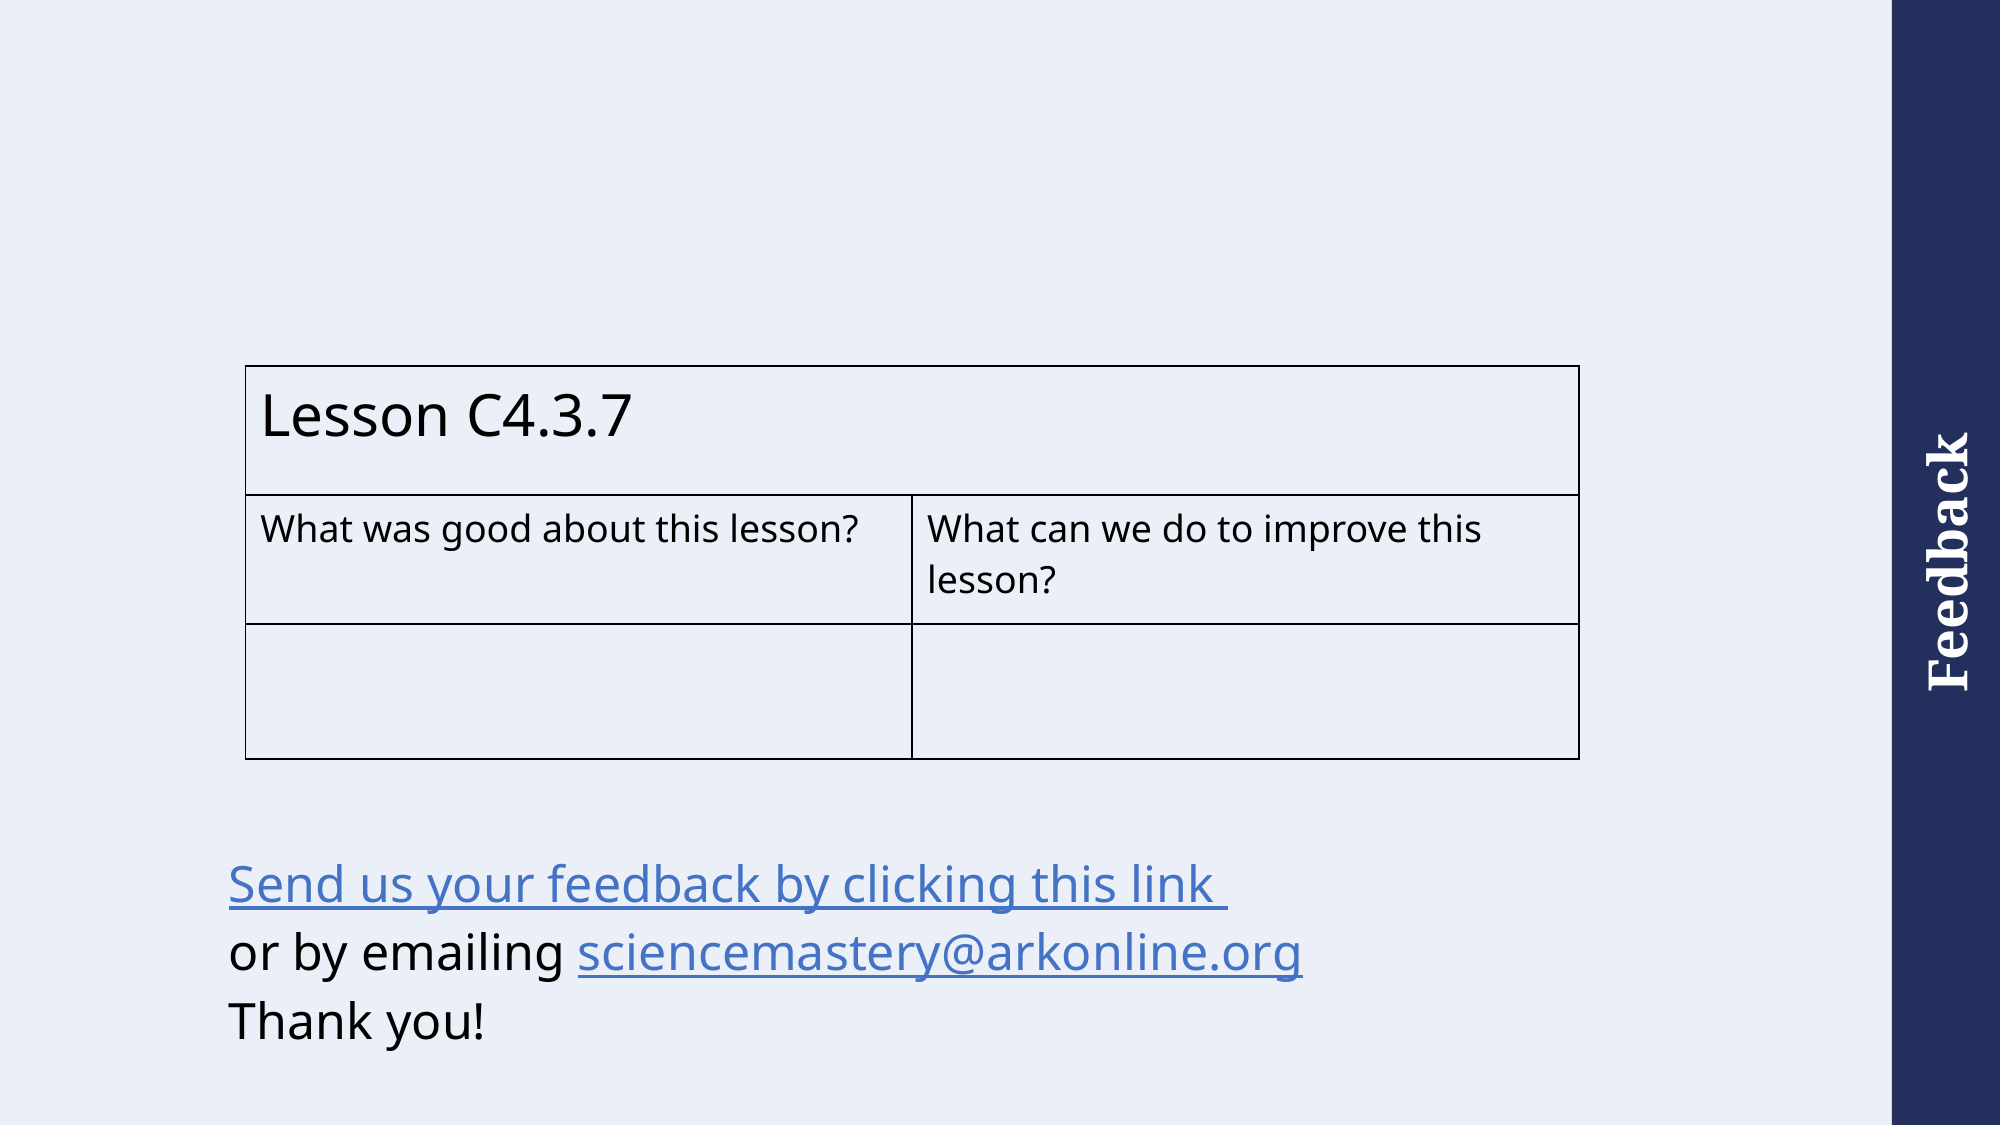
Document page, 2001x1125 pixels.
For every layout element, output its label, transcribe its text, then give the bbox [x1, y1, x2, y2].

table_header Lesson C4.3.7 [246, 367, 1578, 494]
table_cell [913, 625, 1578, 758]
table_cell What can we do to improve this lesson? [913, 496, 1578, 623]
table_cell What was good about this lesson? [246, 496, 911, 623]
table_cell [246, 625, 911, 758]
text_box Send us your feedback by clicking this link or by emailing sciencemastery@arkonline.org Thank you! [214, 845, 1803, 1057]
